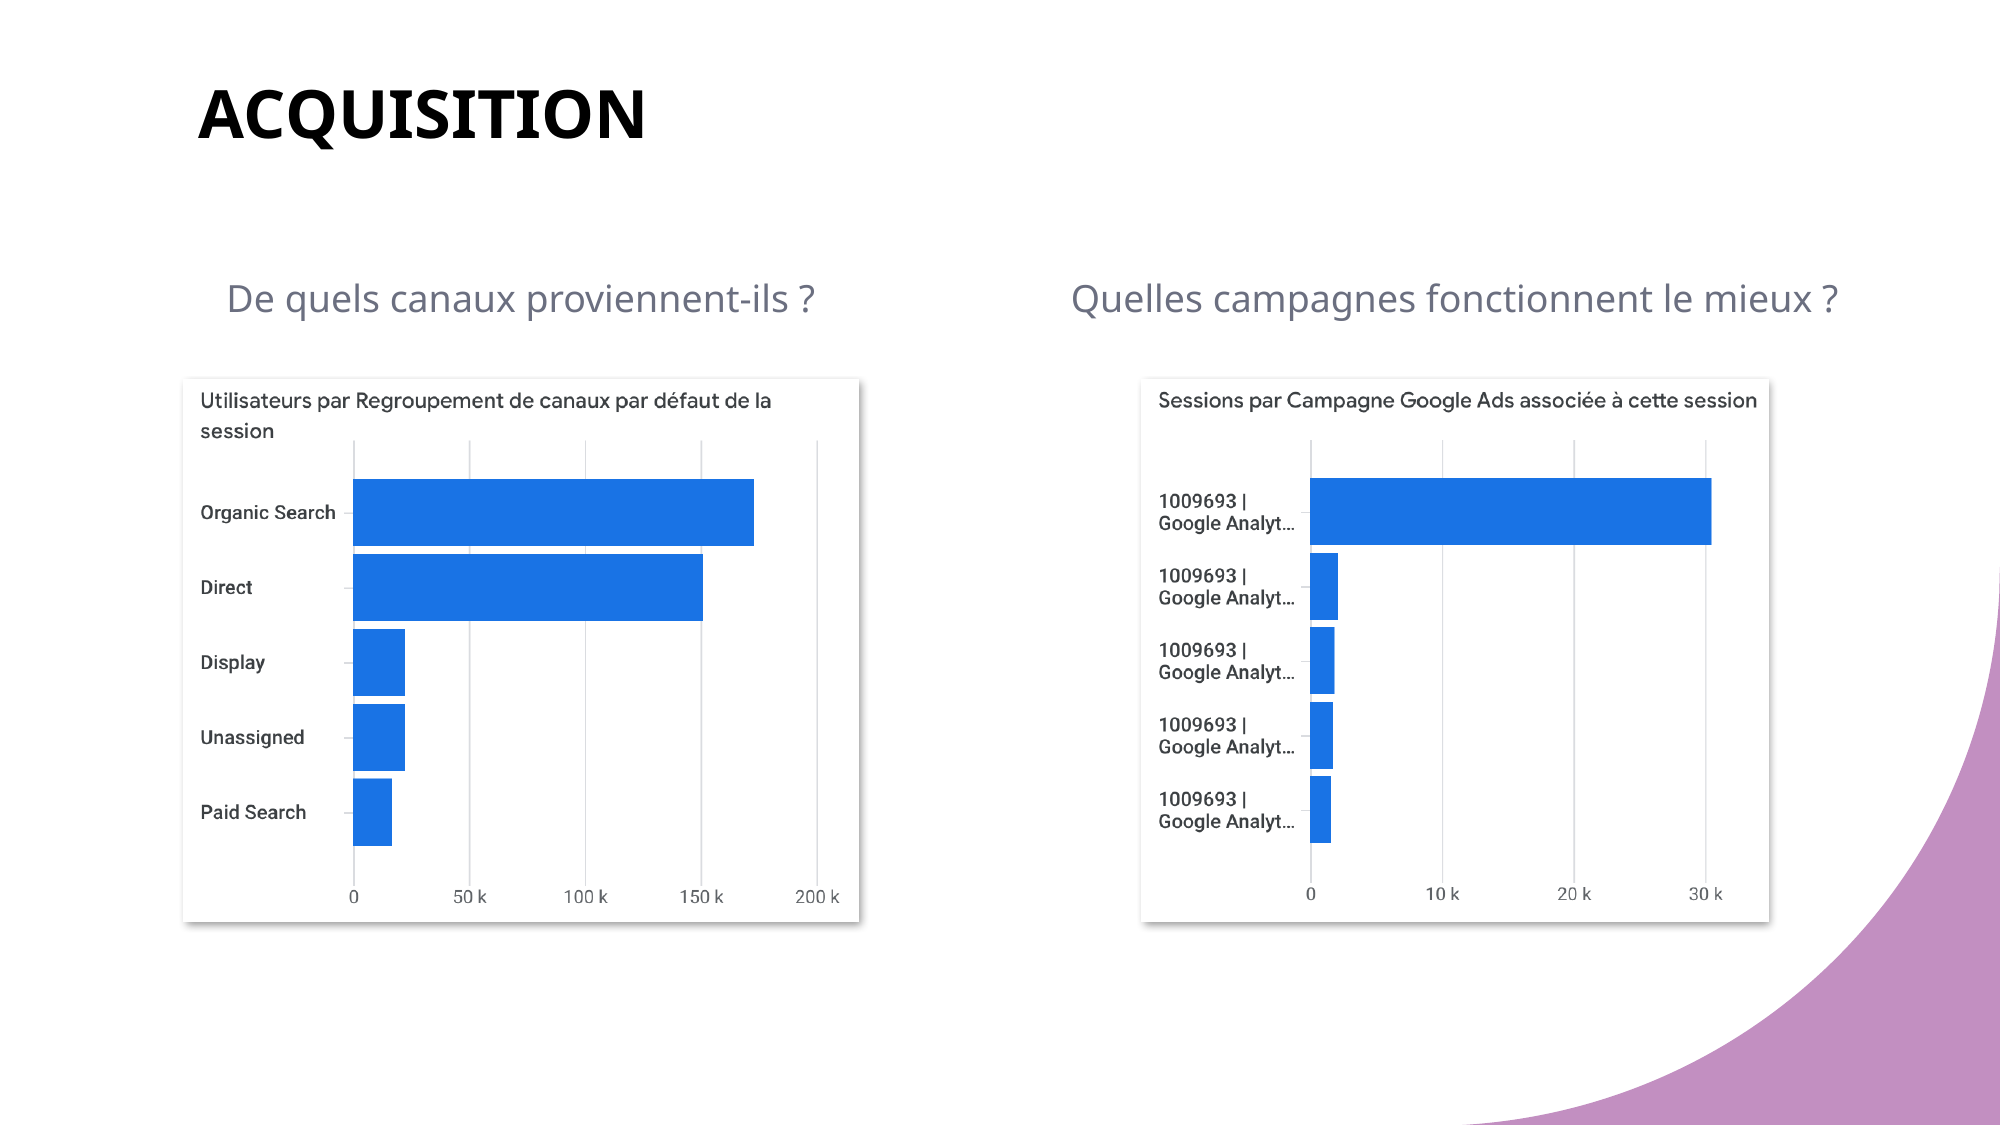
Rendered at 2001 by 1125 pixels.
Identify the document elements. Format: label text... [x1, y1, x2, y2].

picture [1141, 379, 1769, 922]
title ACQUISITION [183, 53, 1817, 160]
picture [183, 379, 859, 922]
text_box Quelles campagnes fonctionnent le mieux ? [1022, 267, 1956, 328]
text_box De quels canaux proviennent-ils ? [20, 267, 1022, 328]
